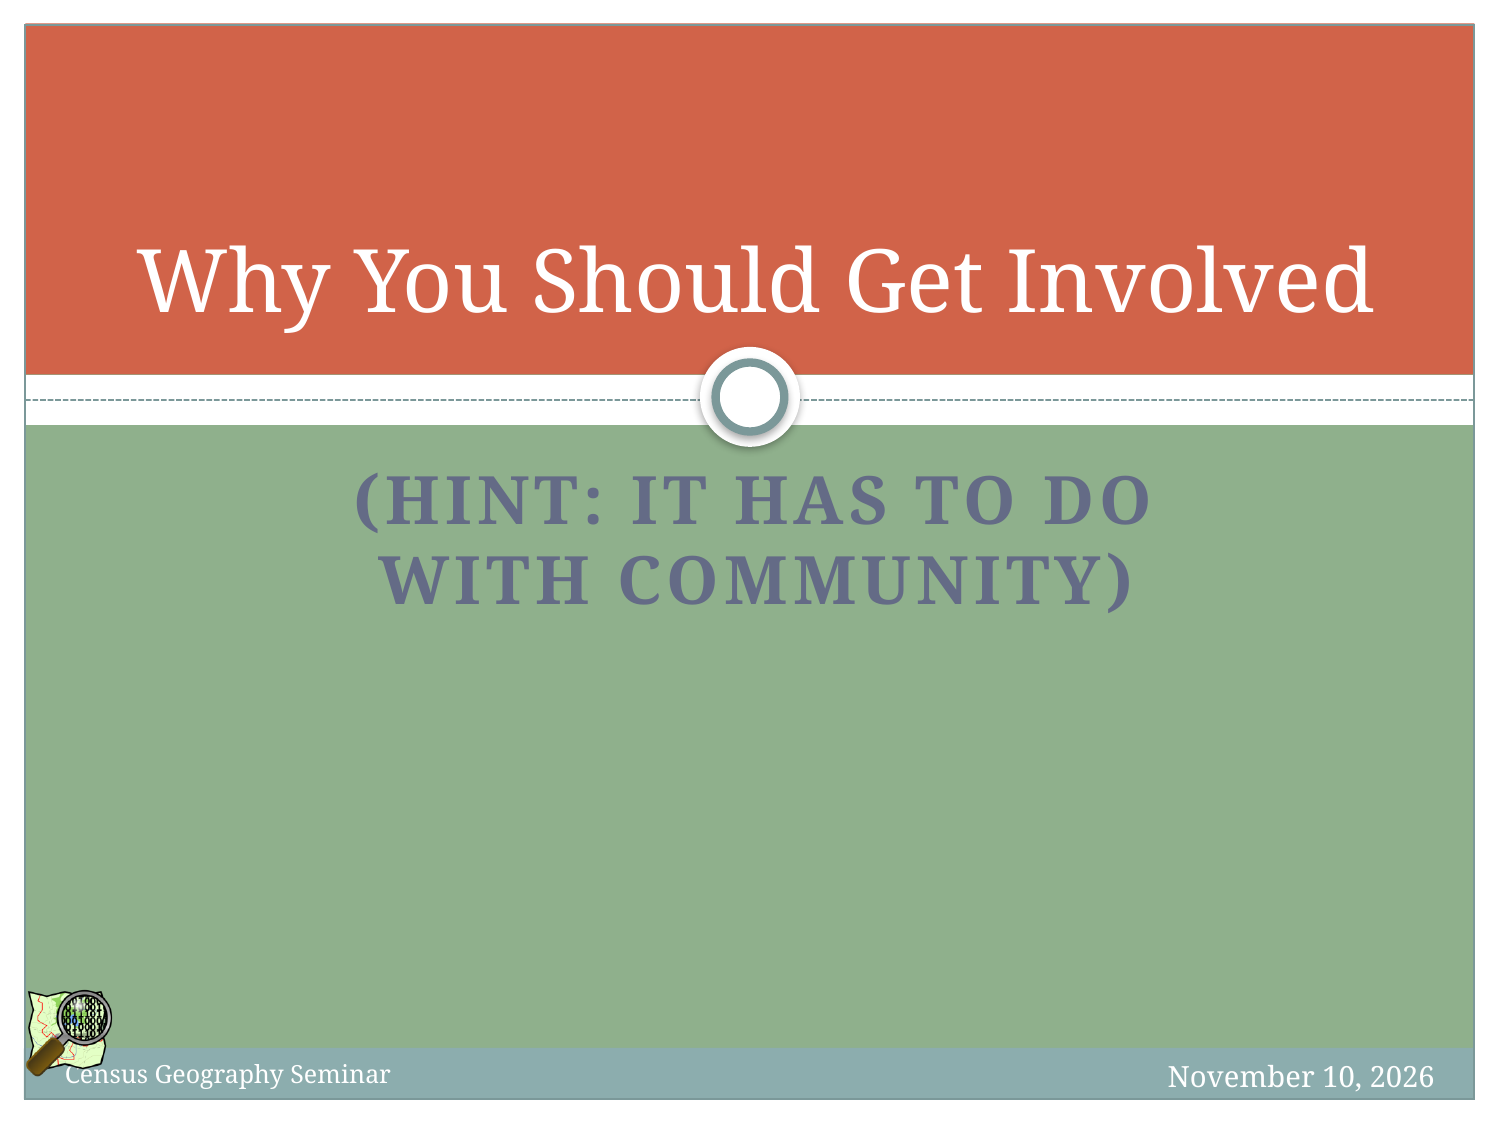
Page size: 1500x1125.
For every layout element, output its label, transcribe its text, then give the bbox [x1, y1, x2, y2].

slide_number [950, 1050, 1450, 1111]
title Why You Should Get Involved [118, 87, 1394, 338]
footer Census Geography Seminar [50, 1051, 638, 1112]
list (Hint: It has to do with community) [224, 449, 1288, 725]
picture [24, 987, 114, 1077]
